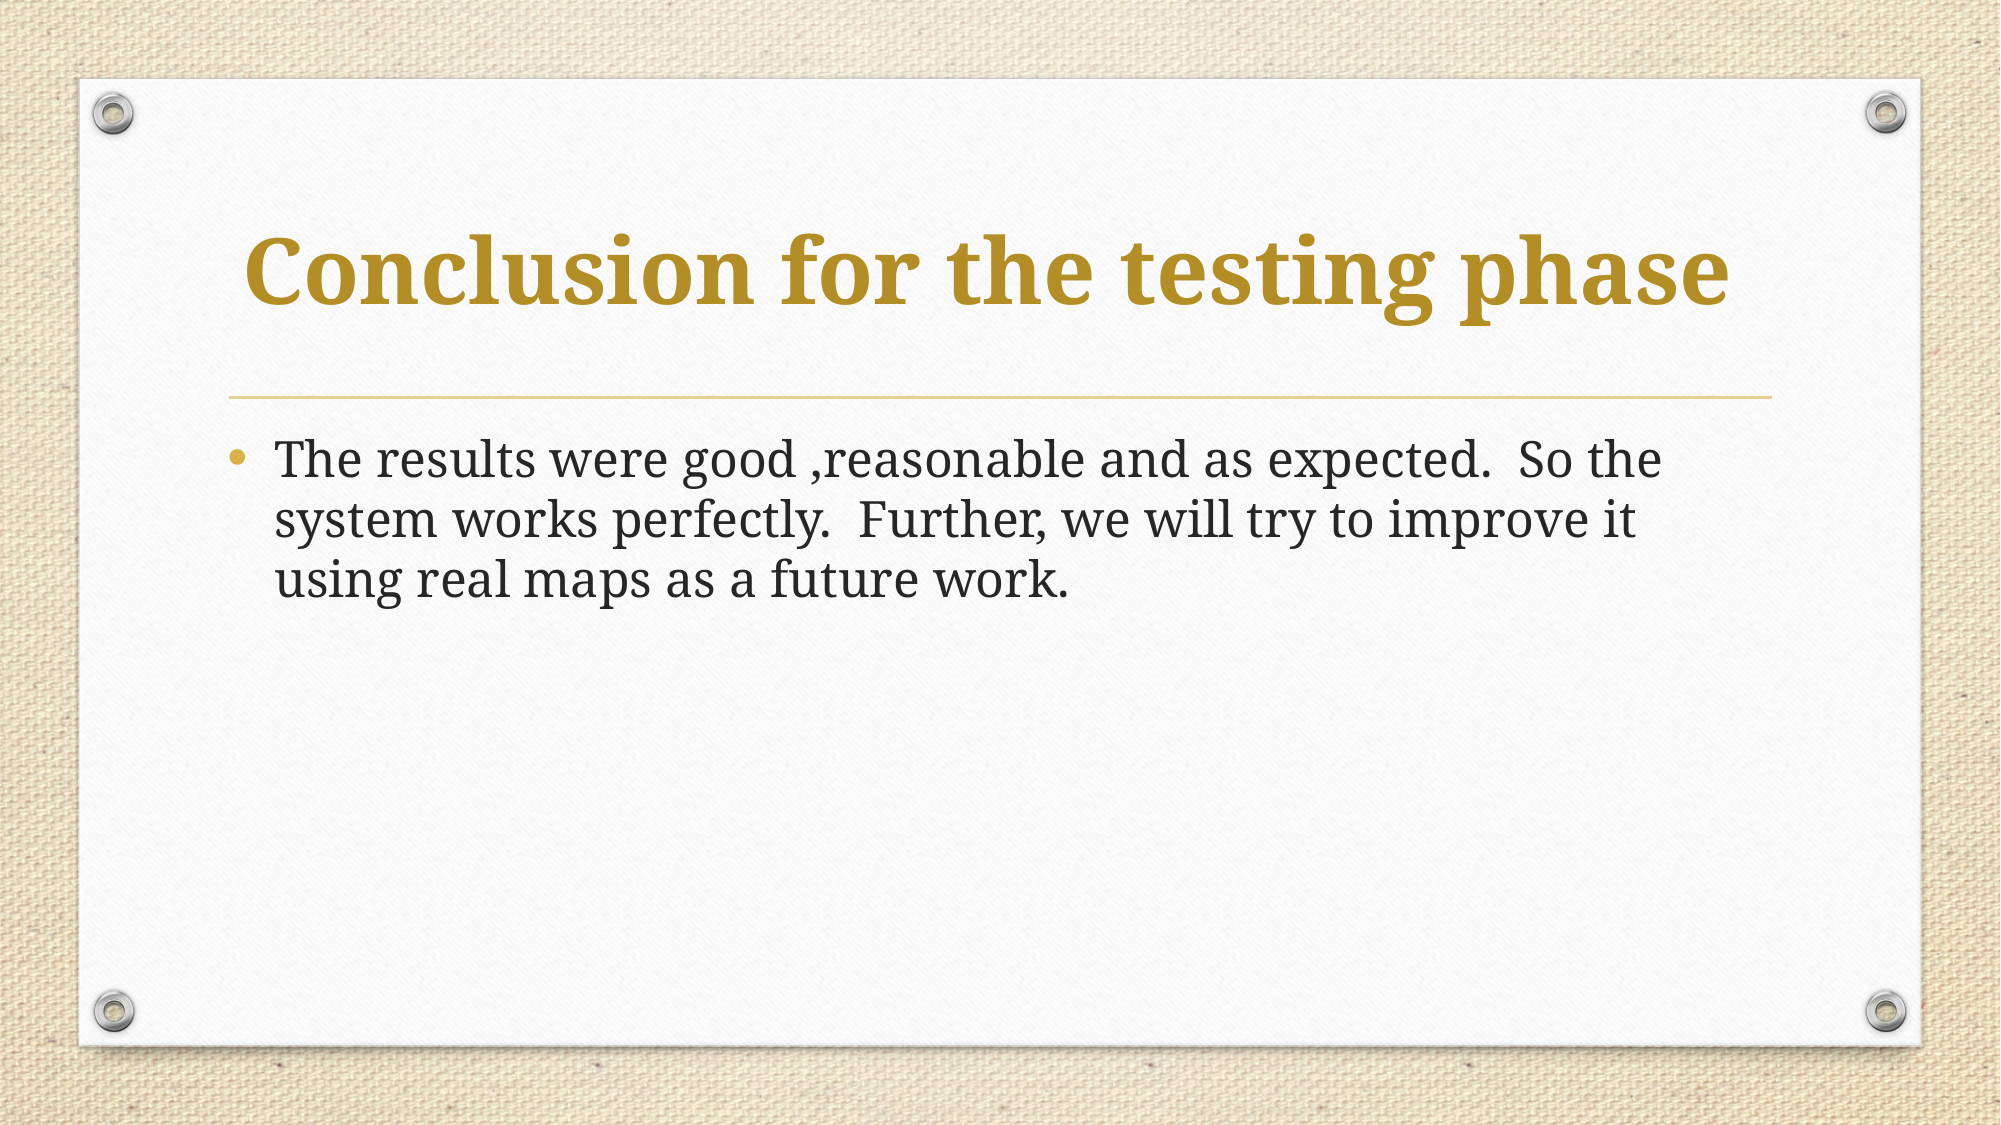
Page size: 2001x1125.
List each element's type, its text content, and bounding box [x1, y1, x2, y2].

list The results were good ,reasonable and as expected. So the system works perfectly. Further, we will try to improve it using real maps as a future work. [212, 419, 1788, 964]
picture [0, 0, 2001, 1125]
title Conclusion for the testing phase [212, 161, 1788, 375]
